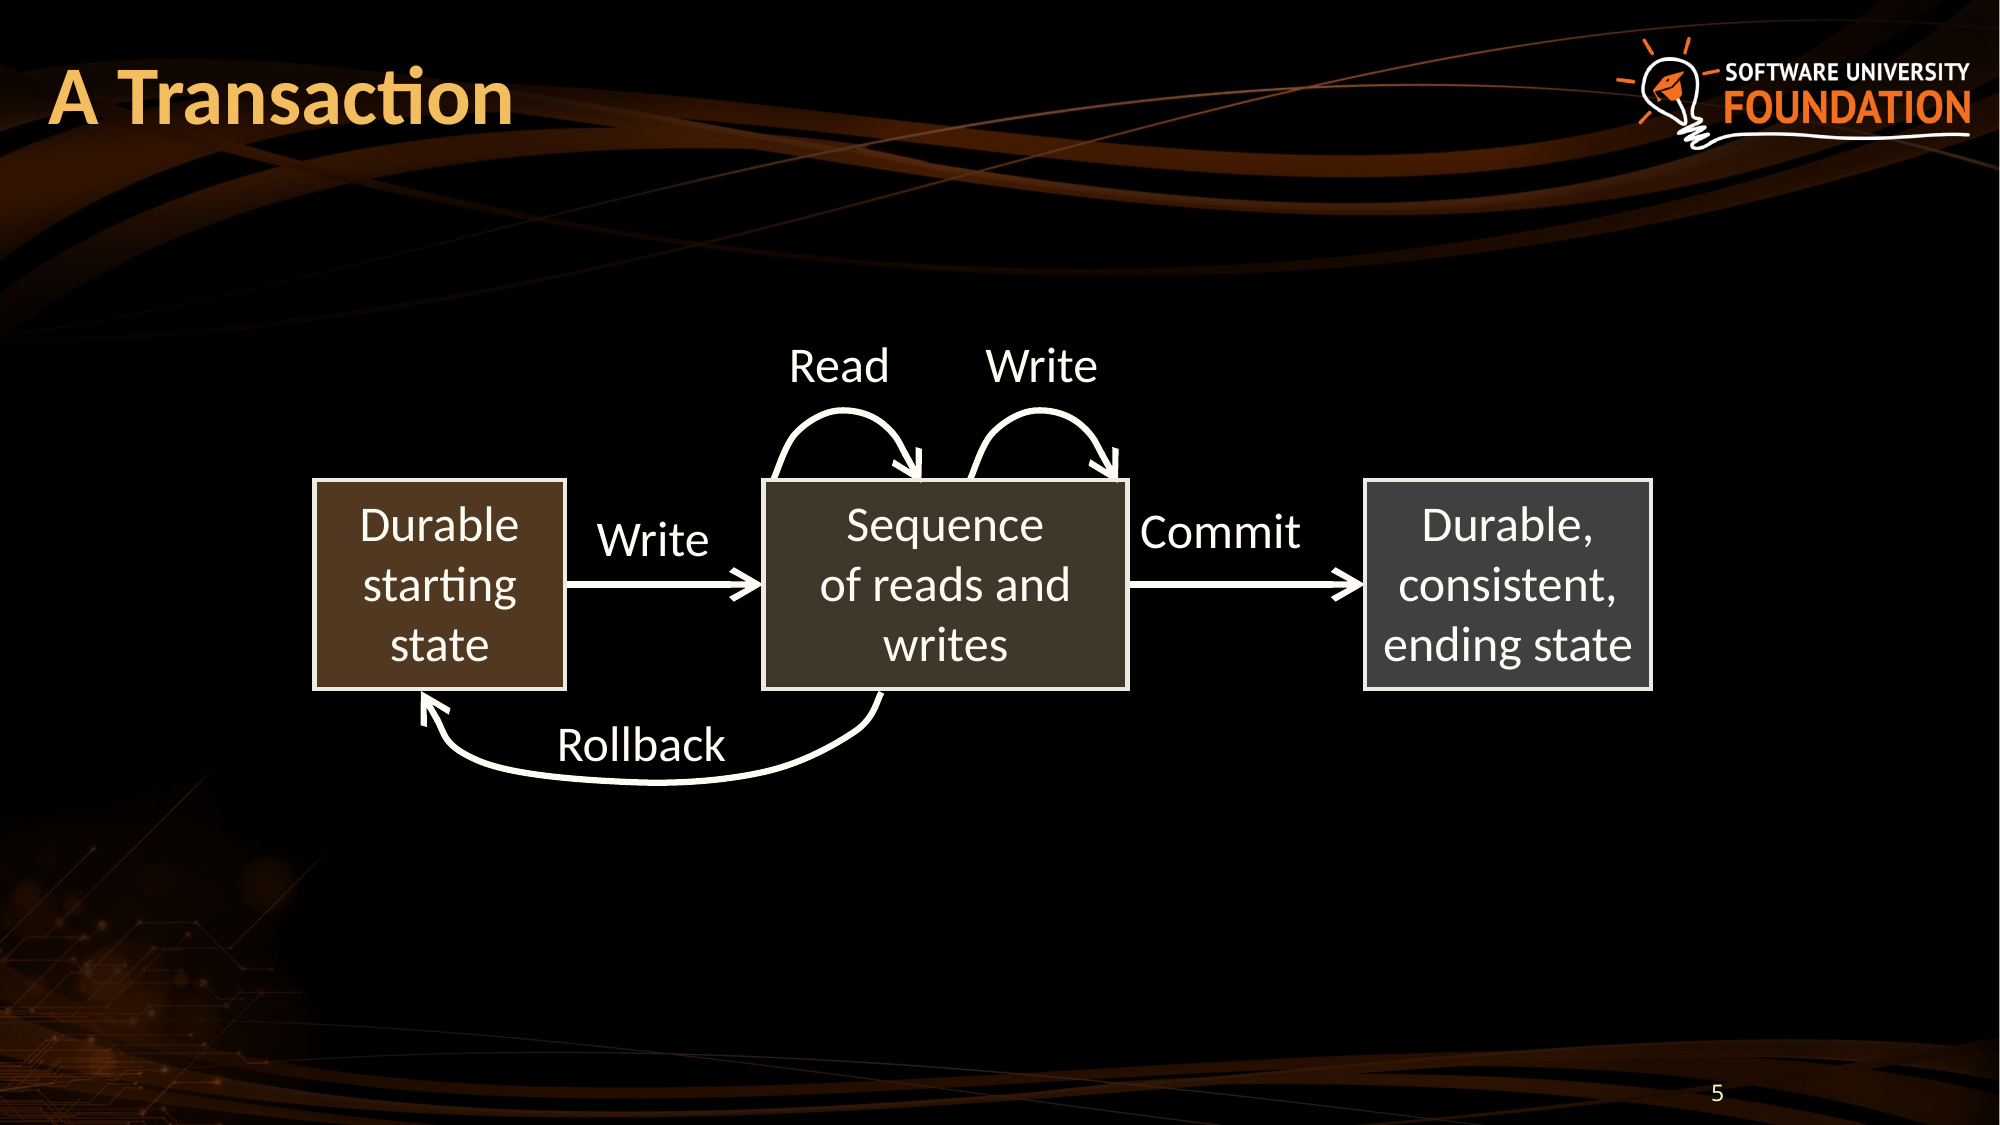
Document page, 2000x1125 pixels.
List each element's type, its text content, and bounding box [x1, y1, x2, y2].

text_box [773, 410, 922, 479]
text_box [970, 410, 1116, 479]
text_box Durable starting state [314, 479, 565, 690]
text_box Commit [1128, 491, 1317, 567]
text_box Write [970, 324, 1114, 400]
text_box Sequence of reads and writes [763, 479, 1128, 690]
text_box [420, 690, 882, 783]
picture [0, 0, 2000, 1125]
title A Transaction [30, 6, 1602, 189]
text_box Read [774, 324, 906, 400]
text_box Durable, consistent, ending state [1365, 479, 1651, 690]
text_box Write [581, 499, 725, 574]
text_box 5 [1664, 1075, 1740, 1113]
